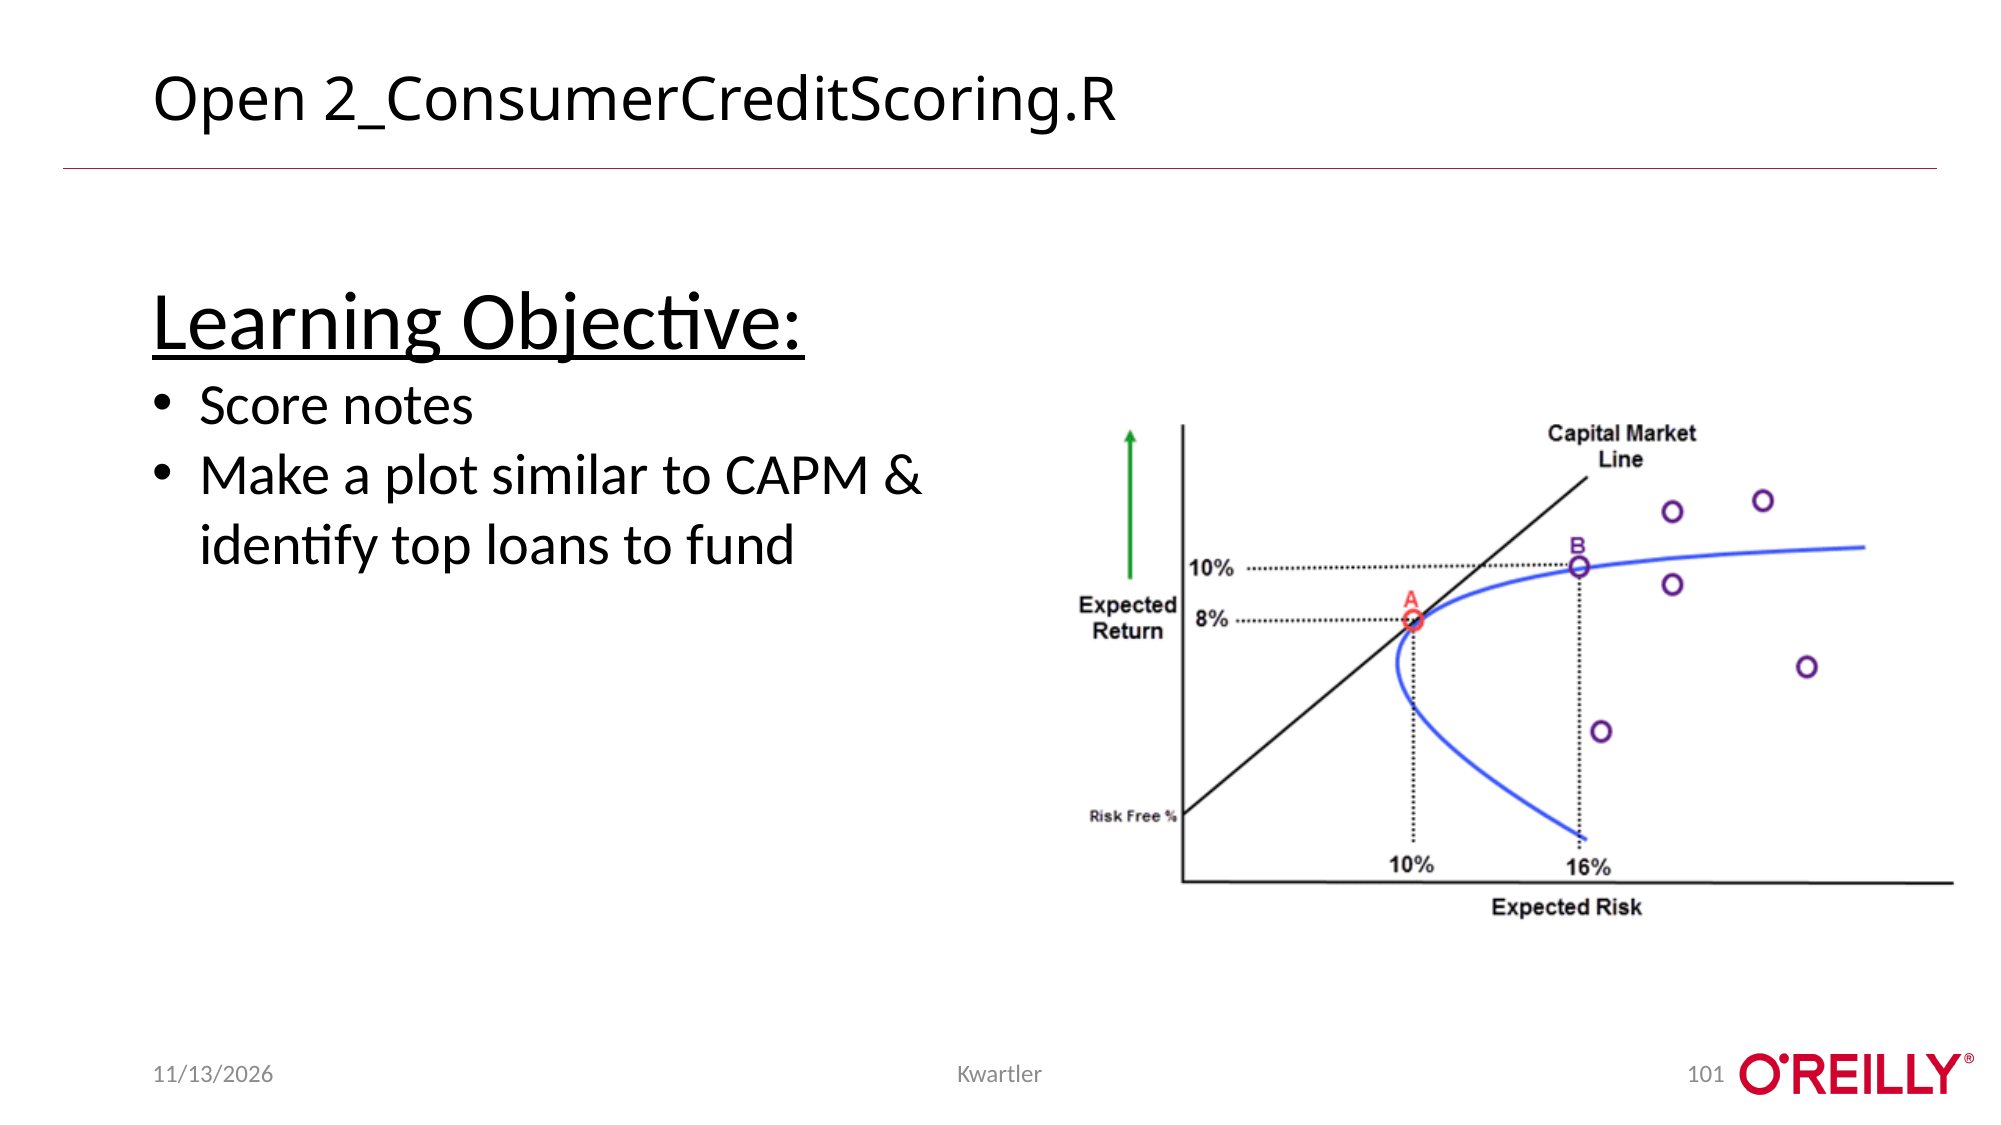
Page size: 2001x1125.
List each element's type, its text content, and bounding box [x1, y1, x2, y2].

text_box 101 [1412, 1042, 1741, 1103]
picture [1059, 387, 1976, 935]
footer Kwartler [662, 1042, 1338, 1103]
text_box Learning Objective: Score notes Make a plot similar to CAPM & identify top loans to fund [137, 258, 1083, 584]
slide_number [137, 1042, 588, 1103]
title Open 2_ConsumerCreditScoring.R [137, 59, 1863, 142]
picture [1741, 1050, 1975, 1096]
